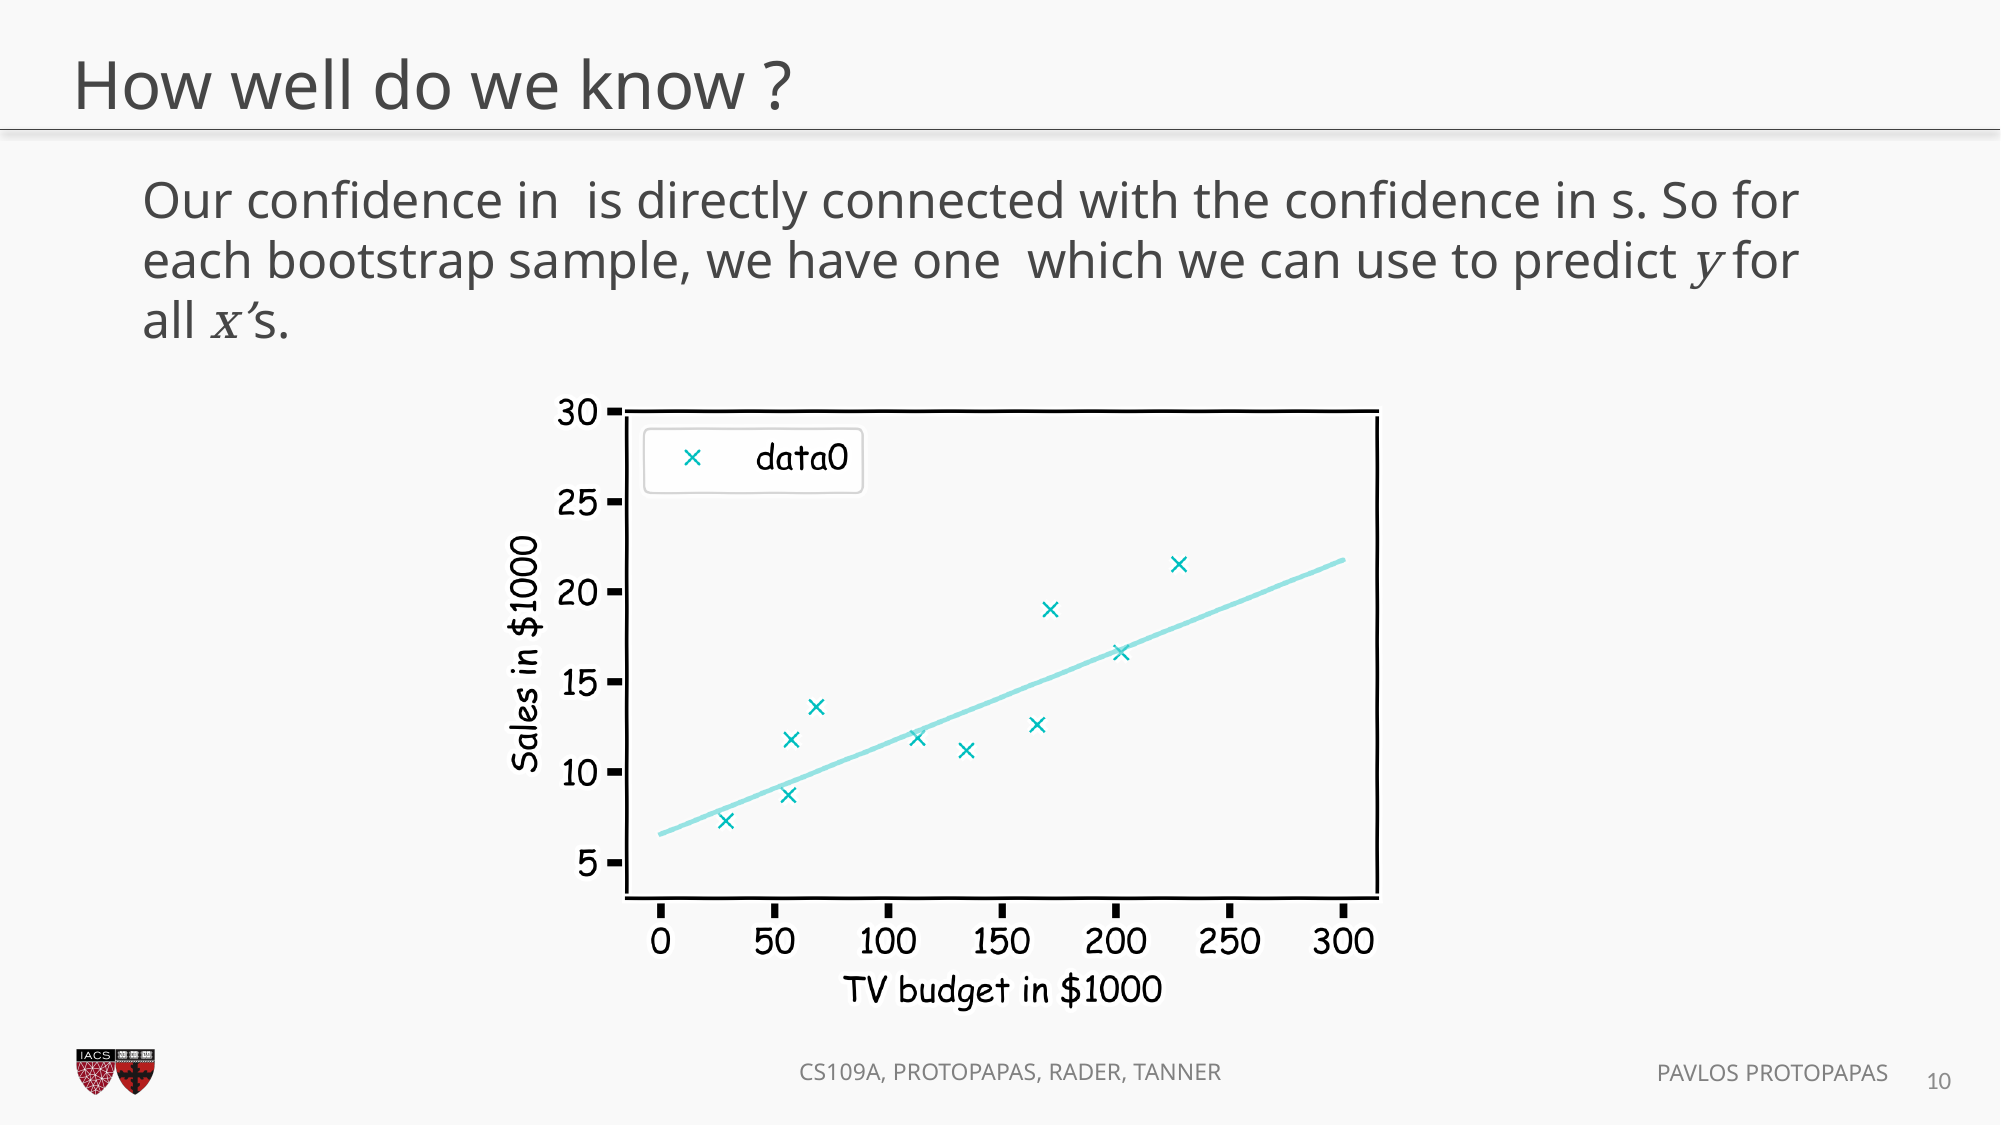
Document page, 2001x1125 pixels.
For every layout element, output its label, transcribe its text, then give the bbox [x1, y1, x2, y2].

picture [411, 325, 1484, 1041]
picture [75, 1049, 155, 1095]
slide_number 10 [1500, 1050, 1967, 1110]
